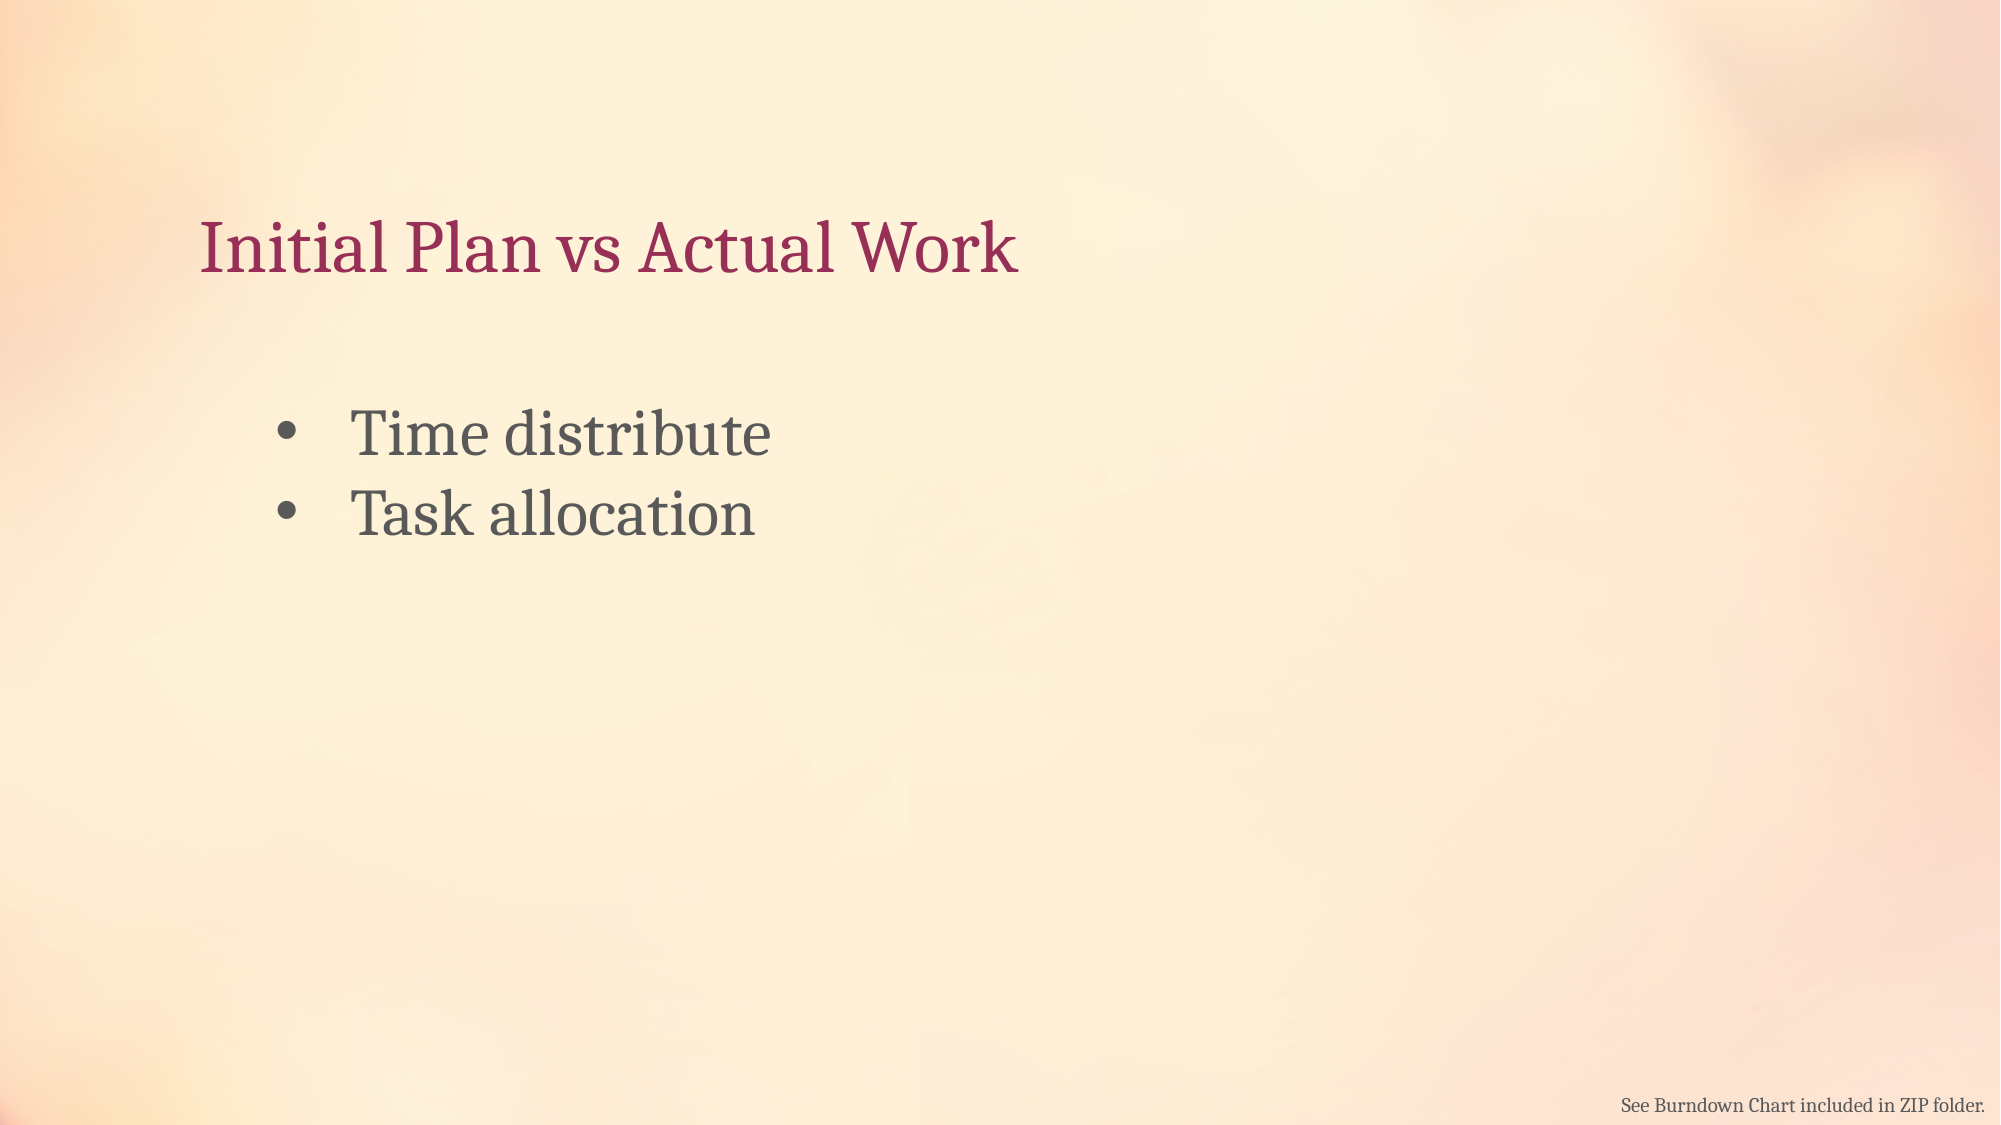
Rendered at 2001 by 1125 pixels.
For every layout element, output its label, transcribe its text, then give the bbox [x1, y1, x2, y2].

picture [0, 0, 2001, 1125]
text_box Time distribute Task allocation [260, 381, 1465, 557]
title Initial Plan vs Actual Work [184, 160, 1269, 296]
text_box See Burndown Chart included in ZIP folder. [1565, 1084, 2000, 1125]
